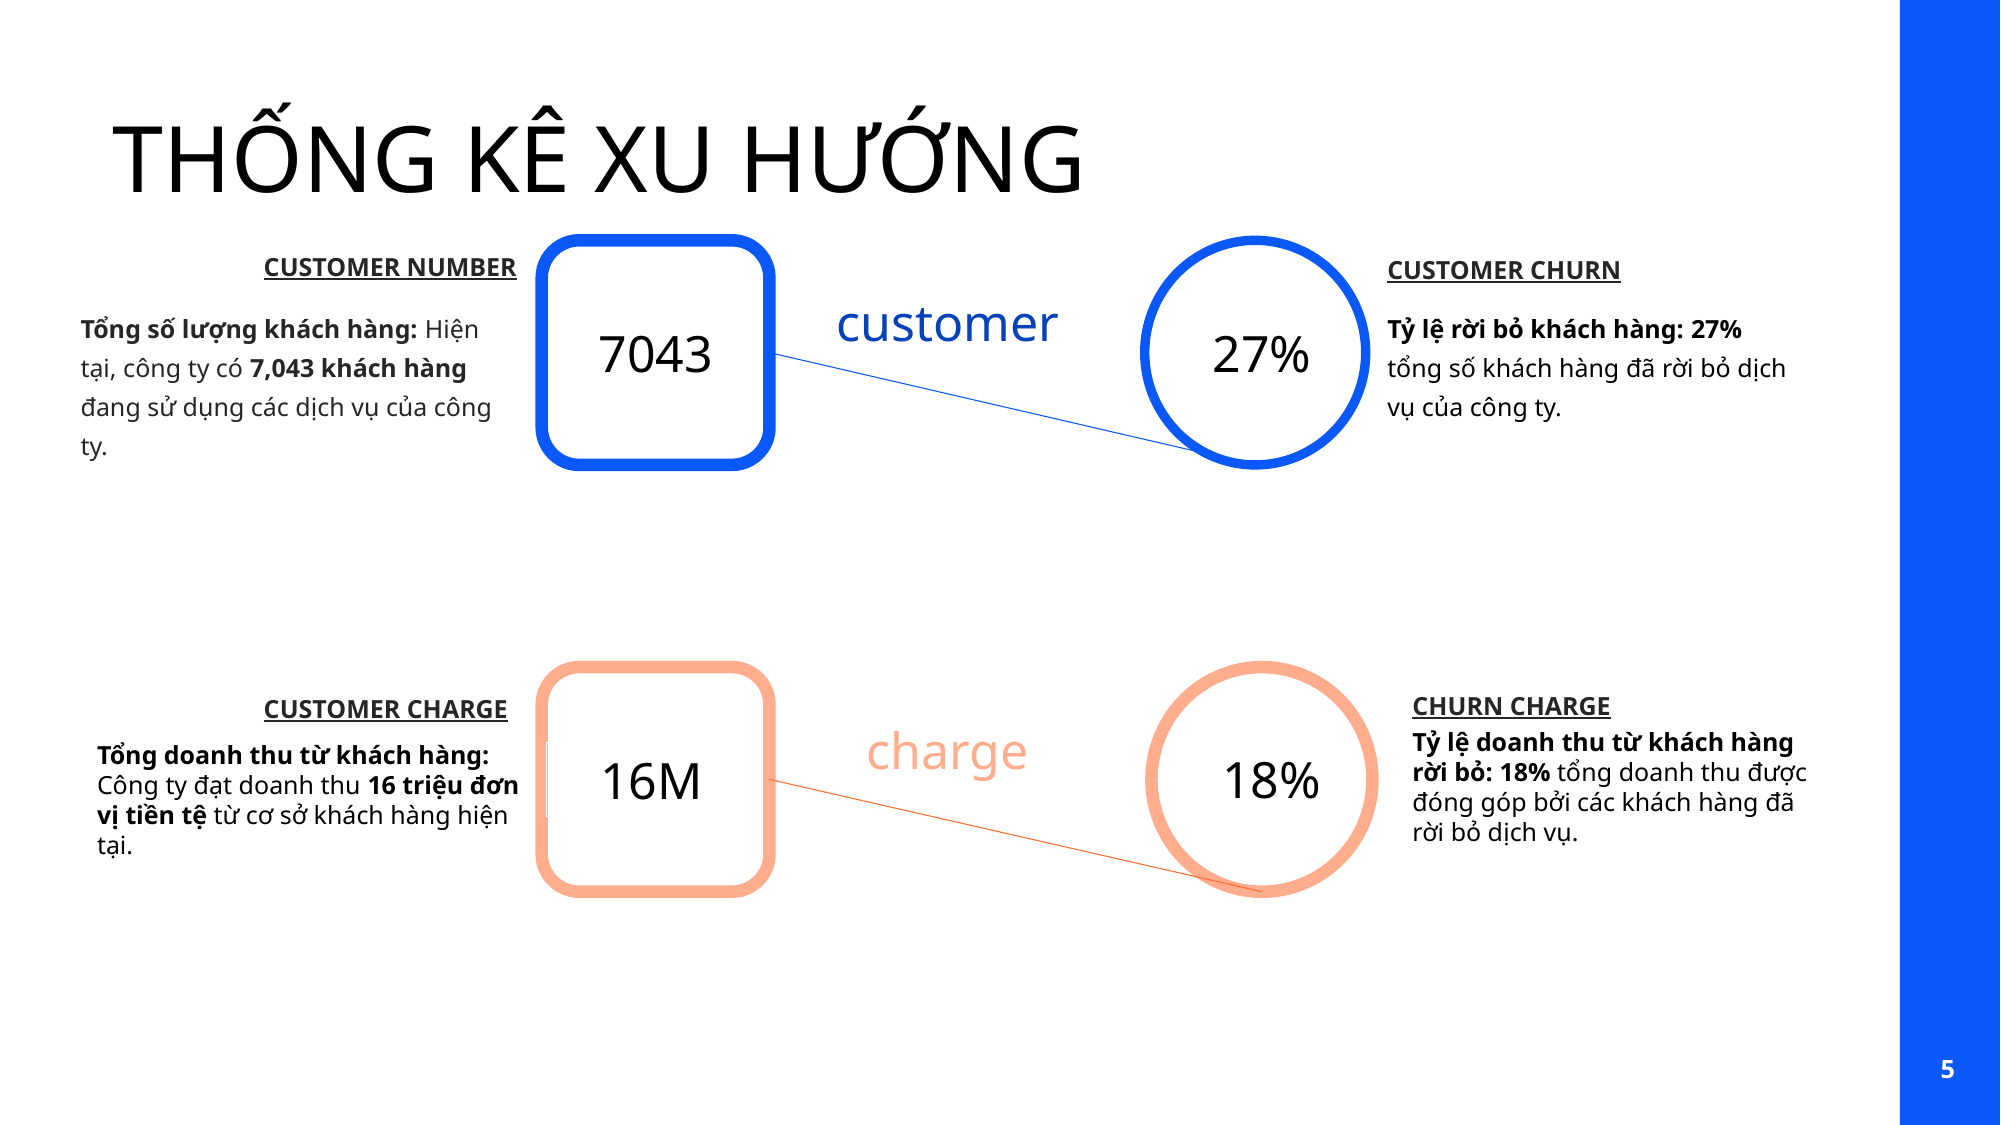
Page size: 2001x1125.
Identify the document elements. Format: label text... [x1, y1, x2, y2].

text_box customer [770, 353, 1127, 360]
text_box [541, 240, 770, 465]
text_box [1144, 240, 1366, 465]
text_box CUSTOMER CHURN [1372, 237, 1791, 297]
text_box Tỷ lệ doanh thu từ khách hàng rời bỏ: 18% tổng doanh thu được đóng góp bởi các khách hàng đã rời bỏ dịch vụ. [1397, 719, 1844, 854]
text_box Tổng doanh thu từ khách hàng: Công ty đạt doanh thu 16 triệu đơn vị tiền tệ từ cơ sở khách hàng hiện tại. [82, 732, 541, 867]
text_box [541, 667, 770, 892]
text_box CUSTOMER CHARGE [249, 677, 534, 732]
text_box CUSTOMER NUMBER [248, 235, 667, 299]
text_box charge [770, 780, 1127, 787]
slide_number 5 [1897, 1041, 1998, 1100]
text_box Tỷ lệ rời bỏ khách hàng: 27% tổng số khách hàng đã rời bỏ dịch vụ của công ty. [1372, 297, 1809, 483]
text_box [69, 732, 534, 918]
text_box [1151, 667, 1373, 892]
text_box Tổng số lượng khách hàng: Hiện tại, công ty có 7,043 khách hàng đang sử dụng các dịch vụ của công ty. [65, 297, 531, 483]
text_box CHURN CHARGE [1397, 674, 1683, 719]
text_box THỐNG KÊ XU HƯỚNG [97, 93, 1798, 219]
text_box customer [770, 284, 1127, 352]
text_box charge [770, 712, 1127, 779]
